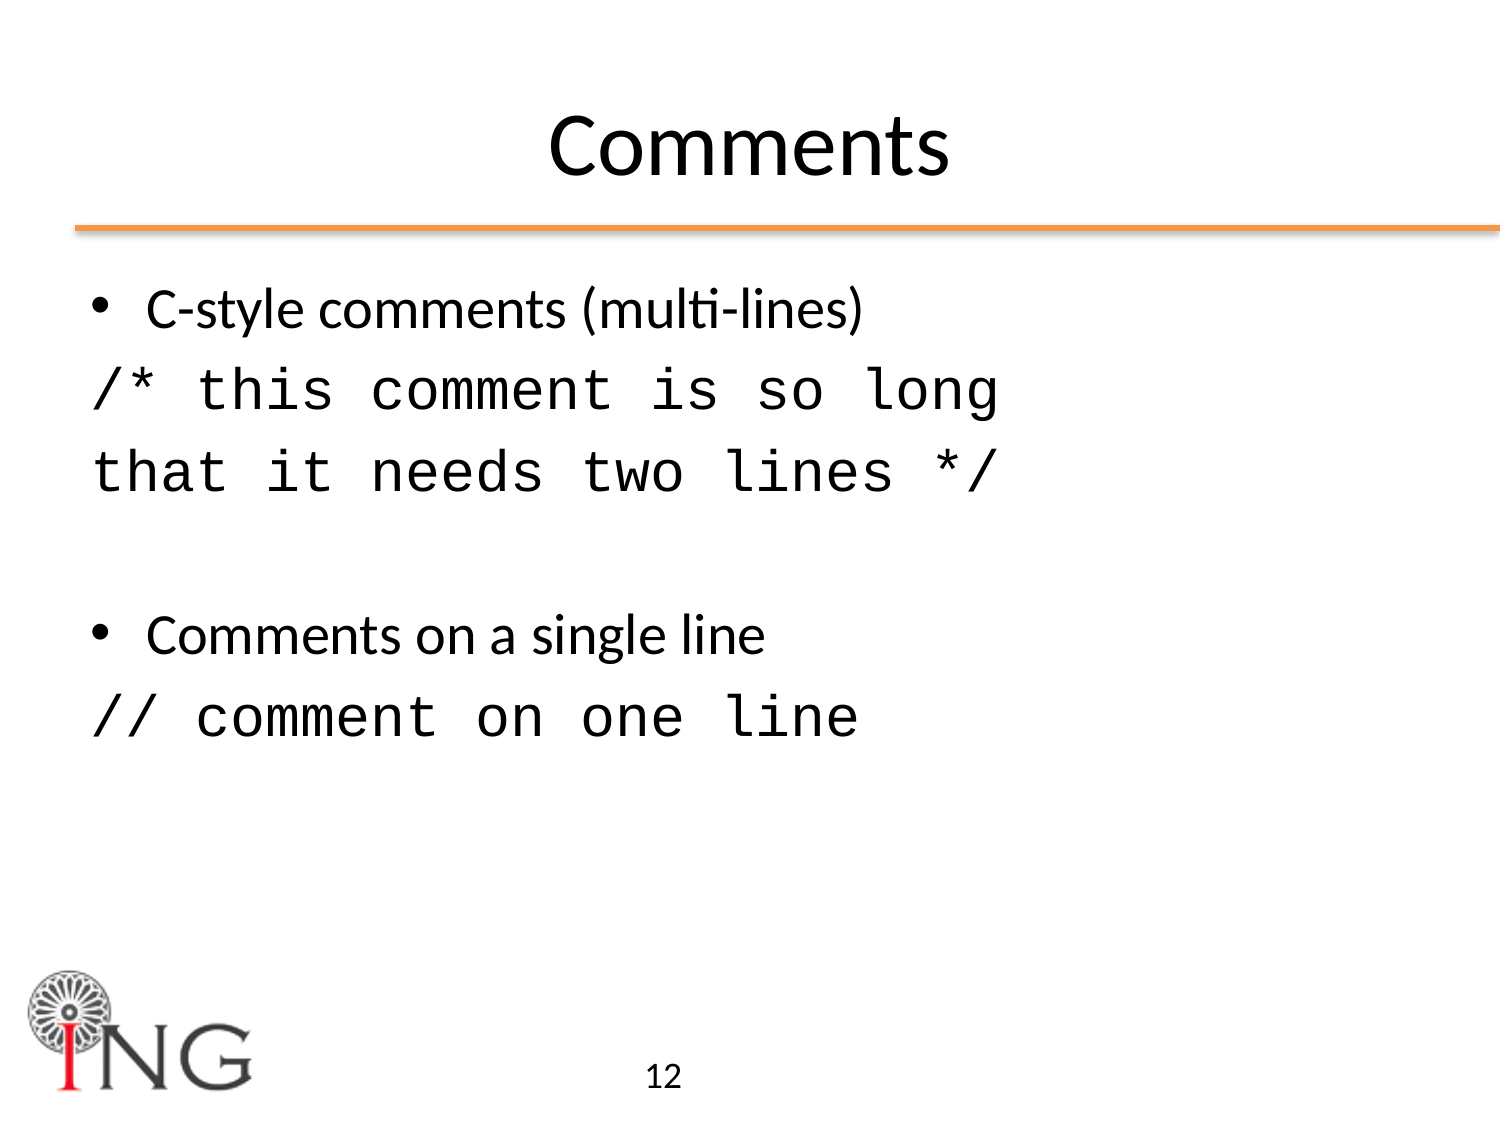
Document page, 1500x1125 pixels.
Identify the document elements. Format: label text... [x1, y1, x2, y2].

title Comments [75, 45, 1425, 233]
list C-style comments (multi-lines) /* this comment is so long that it needs two lines */ Comments on a single line // comment on one line [75, 262, 1425, 1005]
slide_number 12 [629, 1043, 1425, 1104]
picture [3, 948, 281, 1124]
